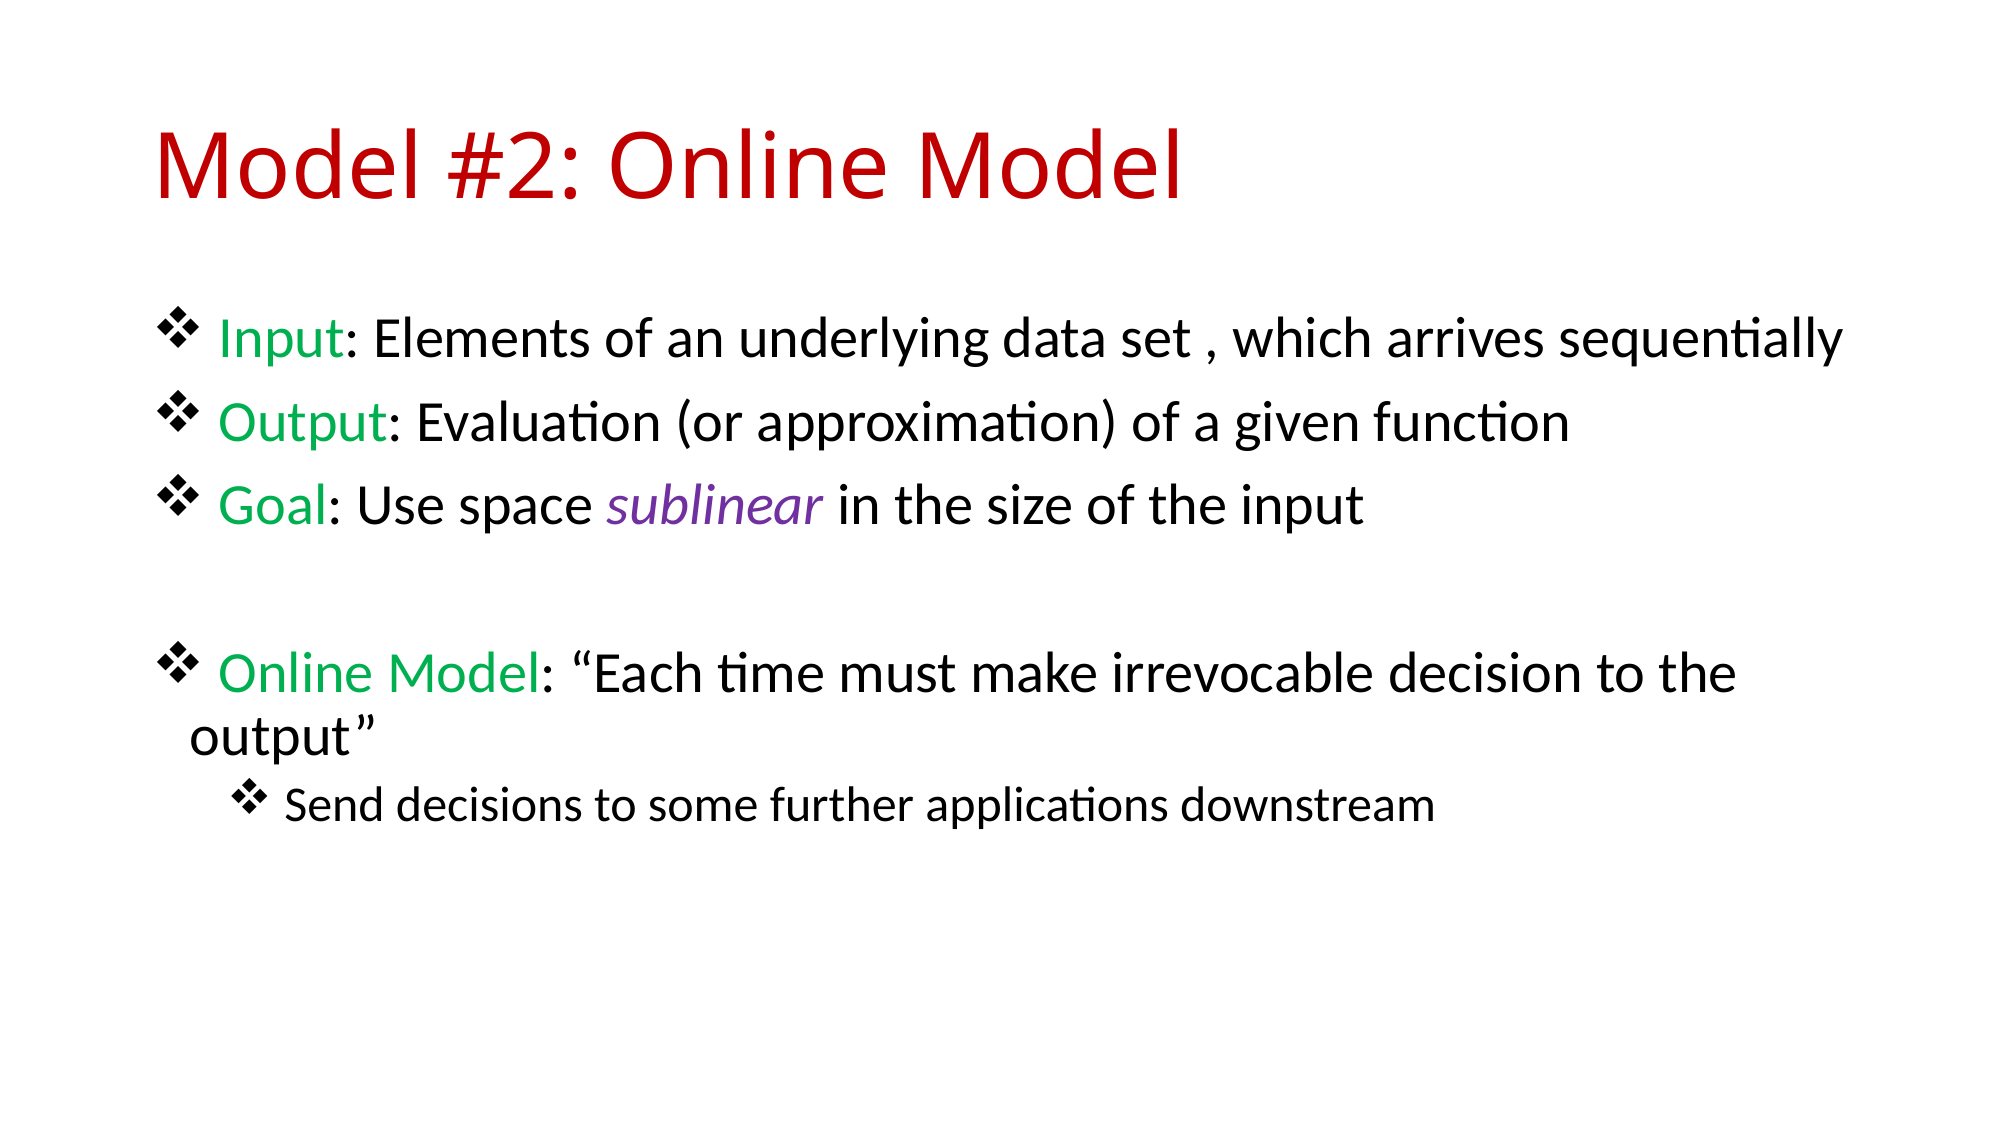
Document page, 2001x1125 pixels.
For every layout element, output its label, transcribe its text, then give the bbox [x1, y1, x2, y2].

title Model #2: Online Model [137, 59, 1863, 278]
